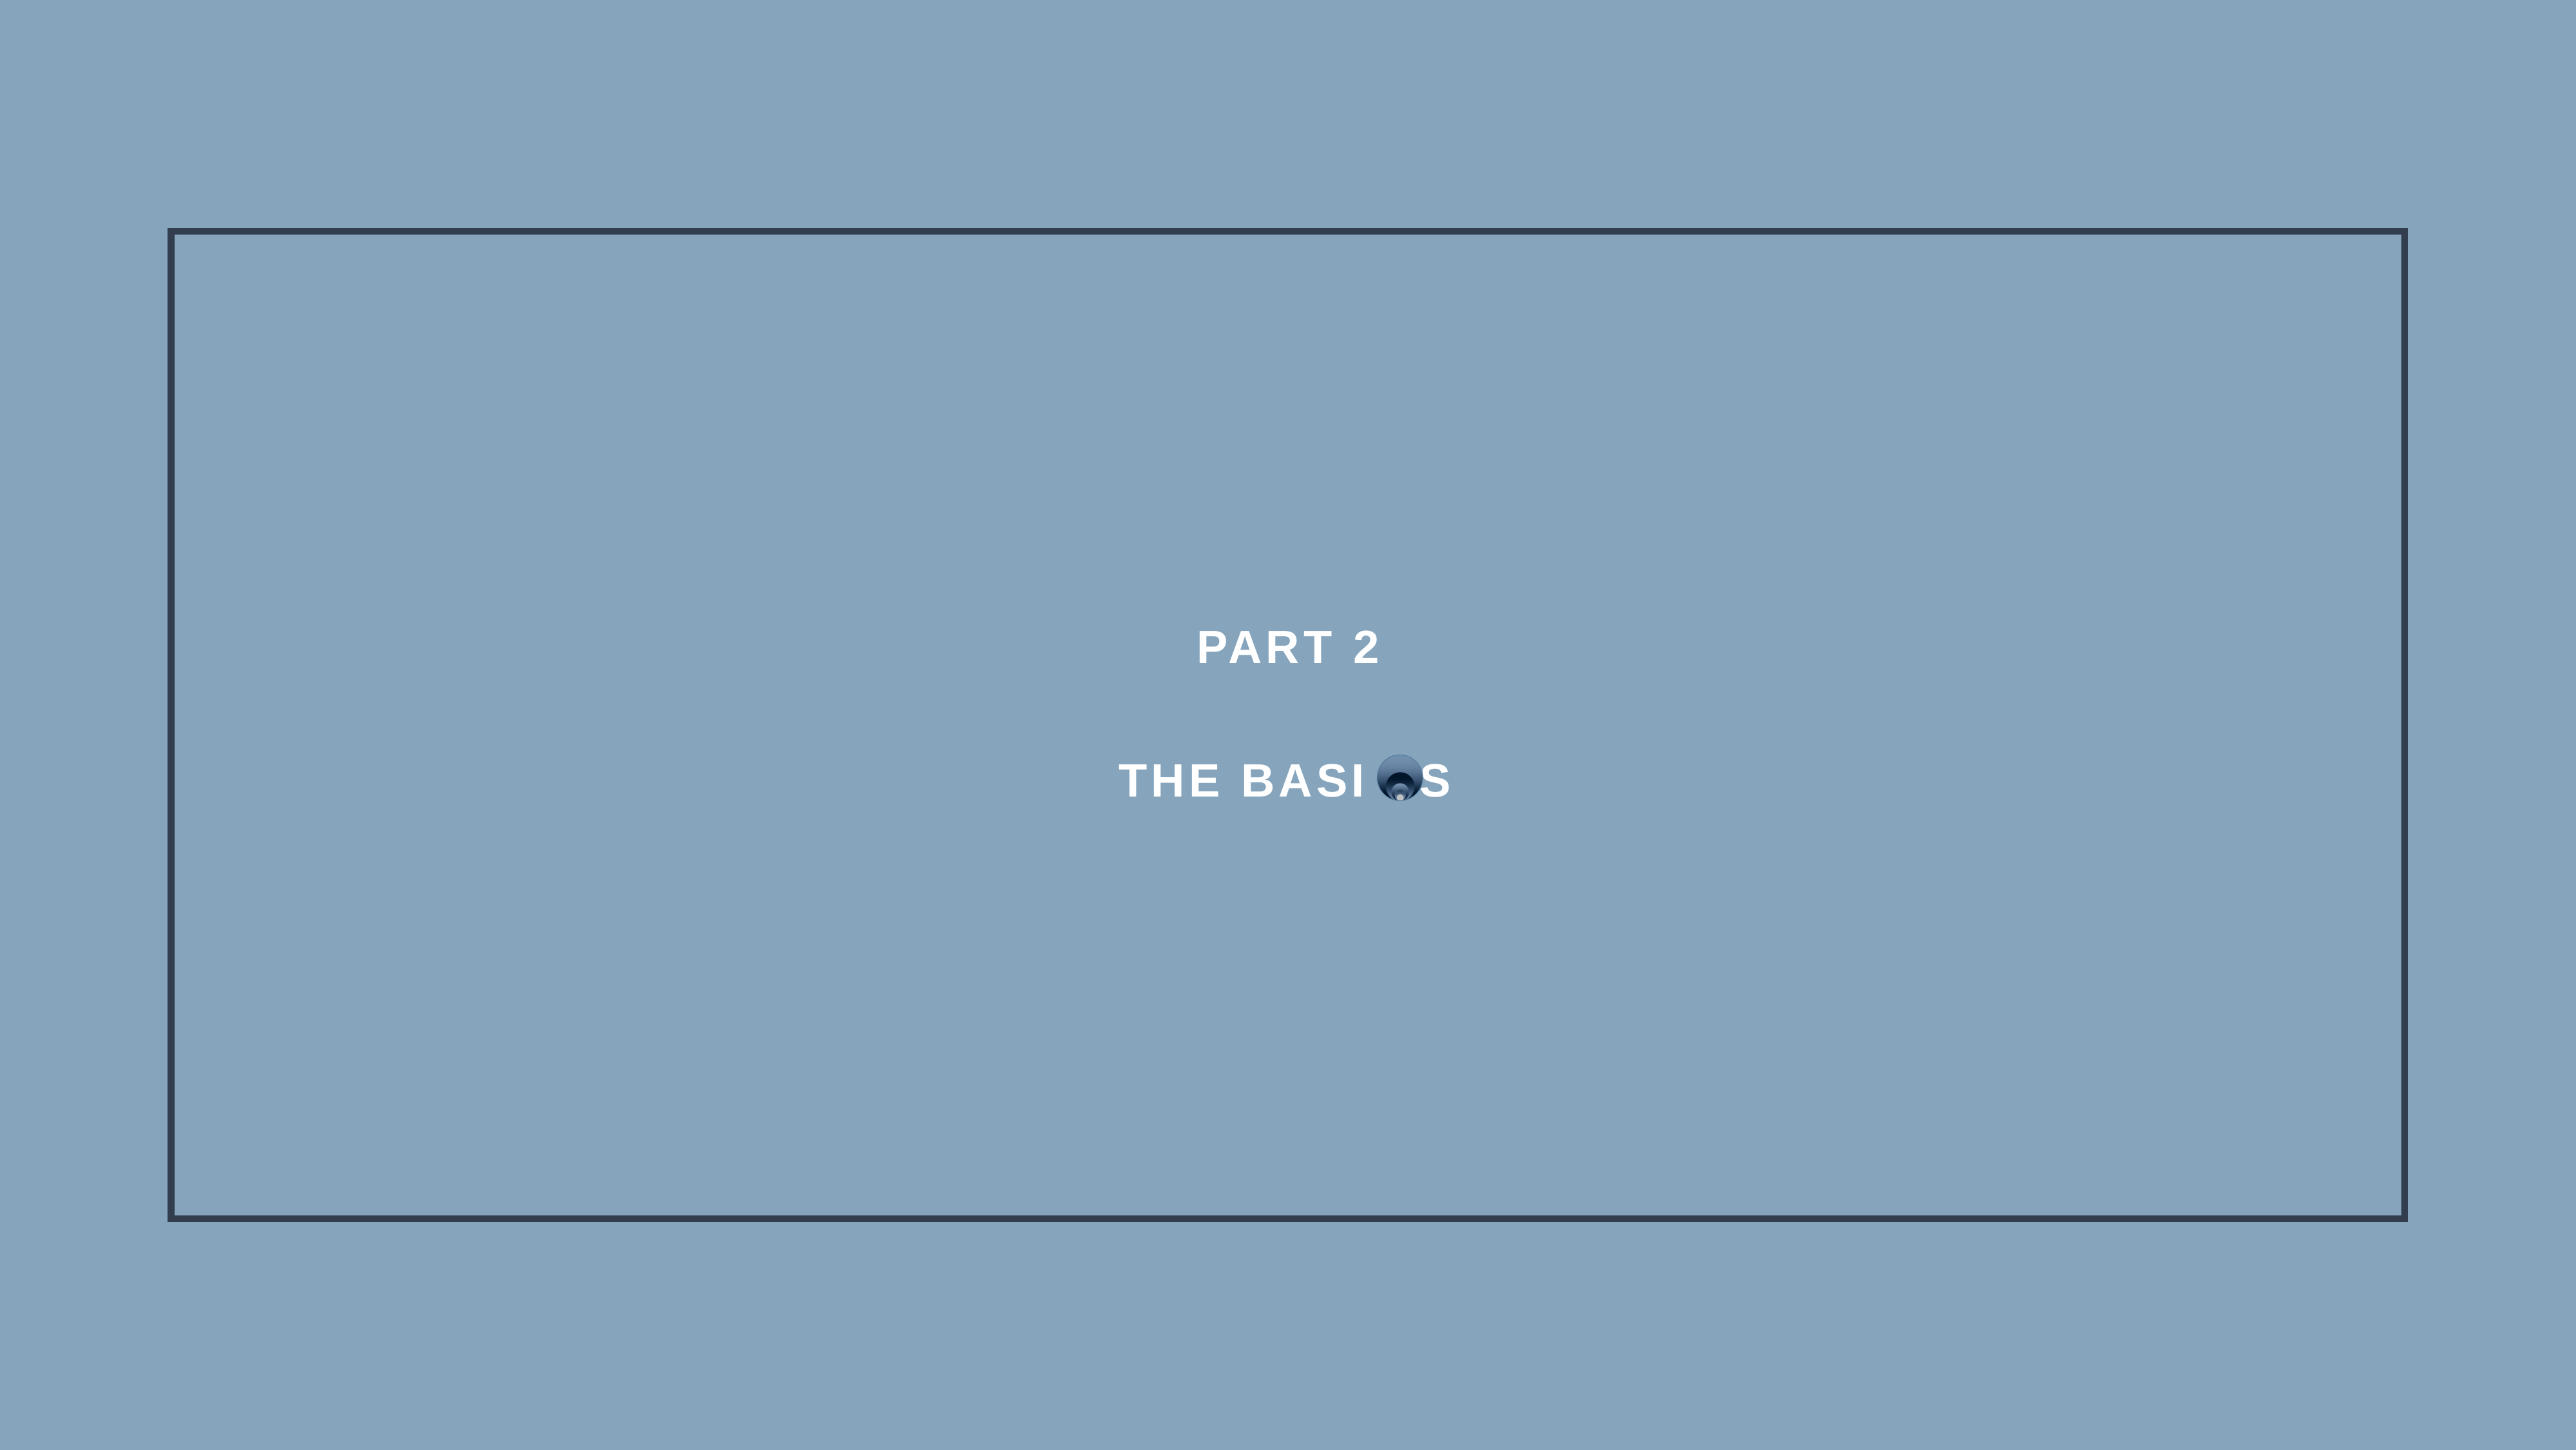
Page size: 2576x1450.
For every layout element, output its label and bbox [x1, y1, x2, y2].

text_box [171, 231, 2405, 1219]
text_box [1376, 755, 1423, 801]
text_box [0, 0, 2576, 1450]
